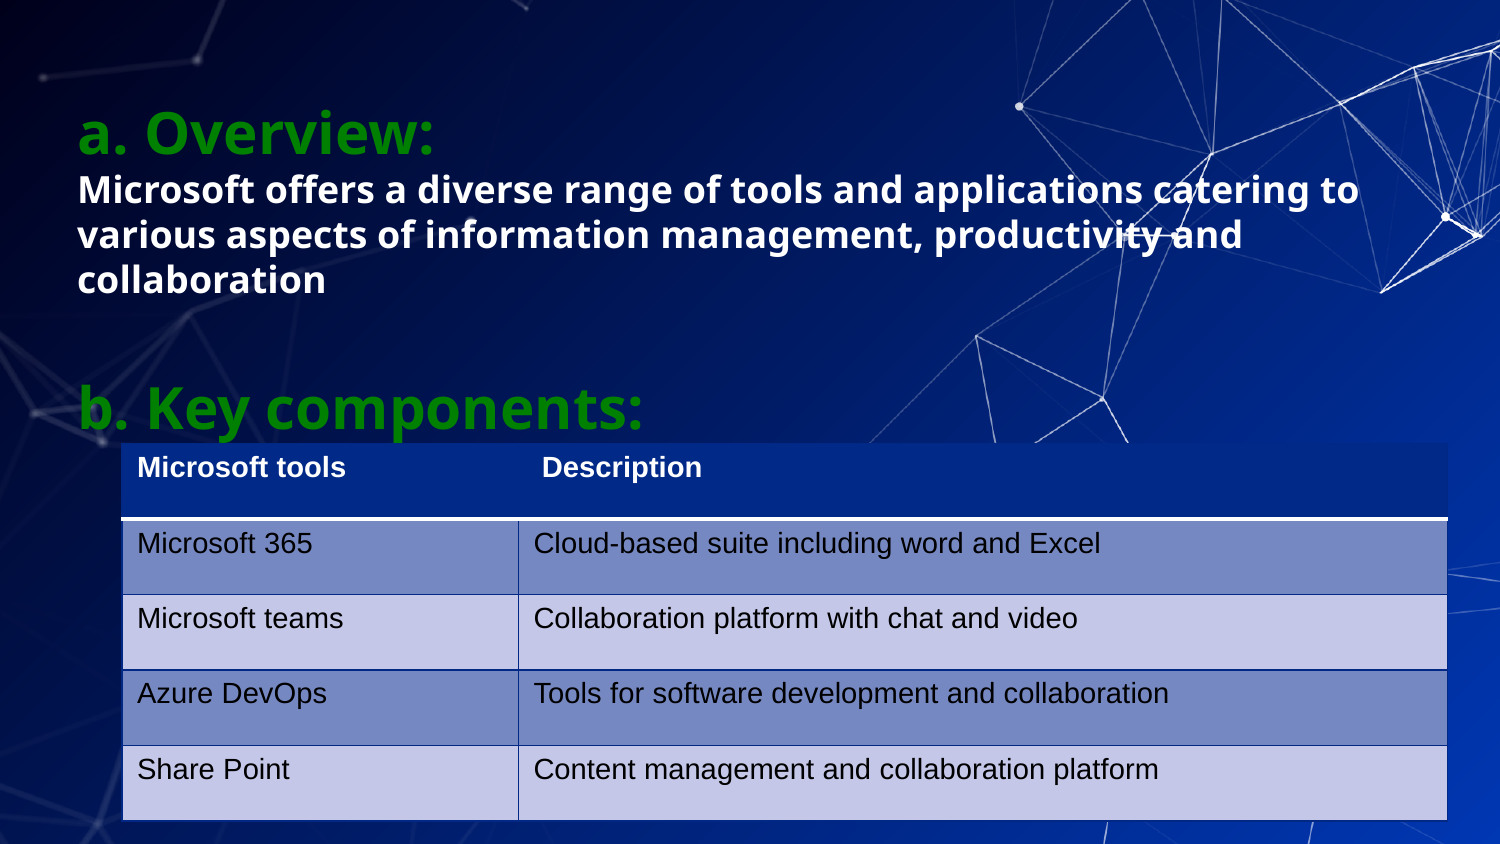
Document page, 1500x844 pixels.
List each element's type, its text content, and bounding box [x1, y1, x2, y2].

table_cell Content management and collaboration platform [519, 746, 1447, 820]
table_header Description [519, 444, 1447, 517]
picture [0, 0, 1500, 844]
text_box a. Overview: Microsoft offers a diverse range of tools and applications catering to various aspects of information management, productivity and collaboration b. Key components: [62, 88, 1434, 589]
table_cell Collaboration platform with chat and video [519, 595, 1447, 669]
table_cell Share Point [123, 746, 518, 820]
table_cell Microsoft teams [123, 595, 518, 669]
table_cell Tools for software development and collaboration [519, 671, 1447, 745]
table_cell Microsoft 365 [123, 521, 518, 594]
table_cell Azure DevOps [123, 671, 518, 745]
table_header Microsoft tools [123, 444, 518, 517]
table_cell Cloud-based suite including word and Excel [519, 521, 1447, 594]
